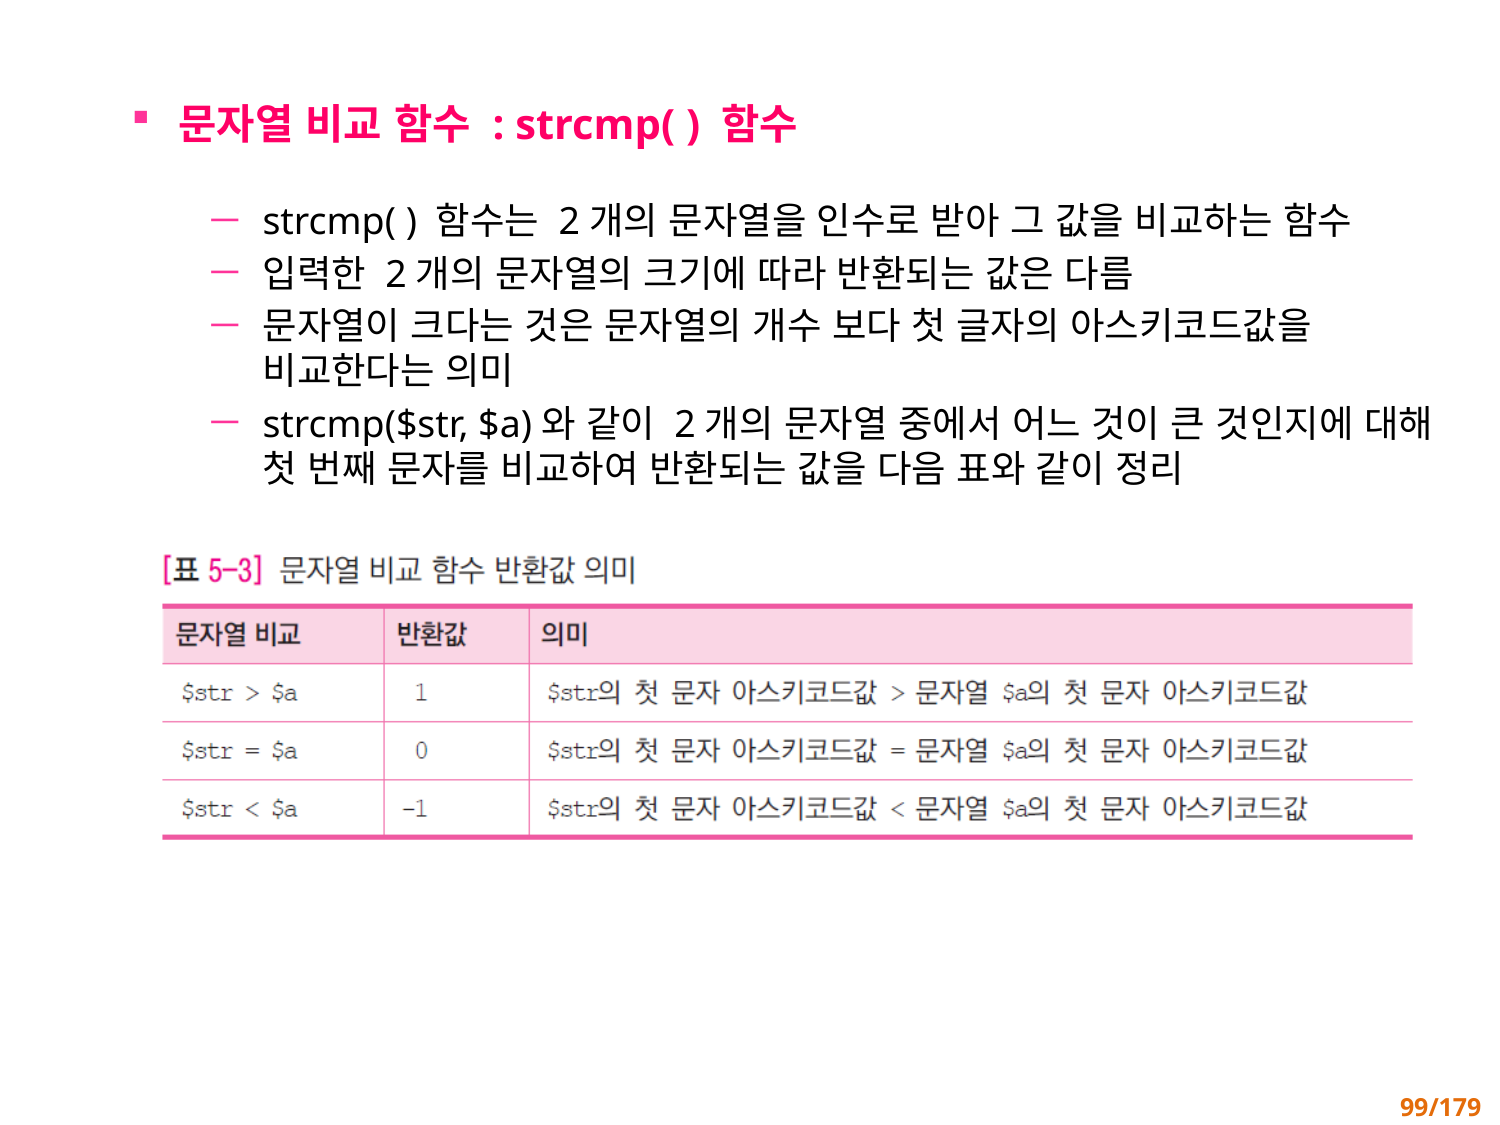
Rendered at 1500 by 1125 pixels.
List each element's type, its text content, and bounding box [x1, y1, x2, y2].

picture [141, 538, 1436, 858]
list 문자열 비교 함수 : strcmp( ) 함수 strcmp( ) 함수는 2개의 문자열을 인수로 받아 그 값을 비교하는 함수 입력한 2개의 문자열의 크기에 따라 반환되는 값은 다름 문자열이 크다는 것은 문자열의 개수 보다 첫 글자의 아스키코드값을 비교한다는 의미 strcmp($str, $a)와 같이 2개의 문자열 중에서 어느 것이 큰 것인지에 대해 첫 번째 문자를 비교하여 반환되는 값을 다음 표와 같이 정리 [41, 90, 1459, 504]
